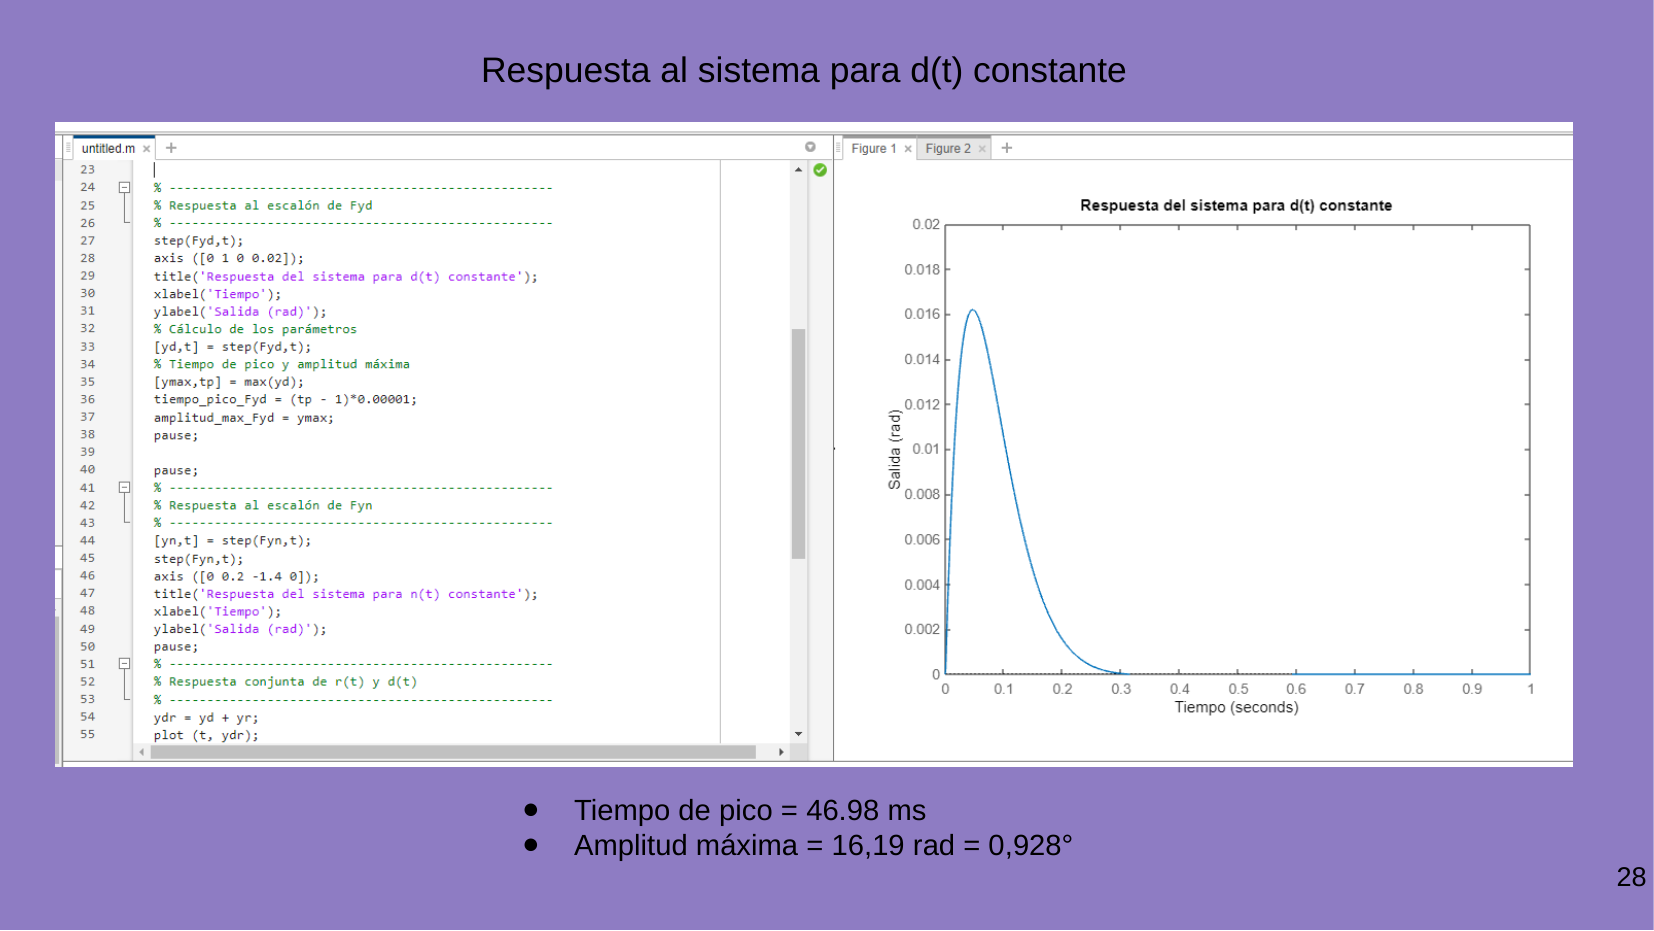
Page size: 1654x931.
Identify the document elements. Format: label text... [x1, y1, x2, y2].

picture [55, 122, 1573, 767]
text_box Respuesta al sistema para d(t) constante [466, 32, 1536, 105]
text_box Tiempo de pico = 46.98 ms Amplitud máxima = 16,19 rad = 0,928° [484, 776, 1149, 877]
slide_number ‹#› [1547, 859, 1647, 931]
